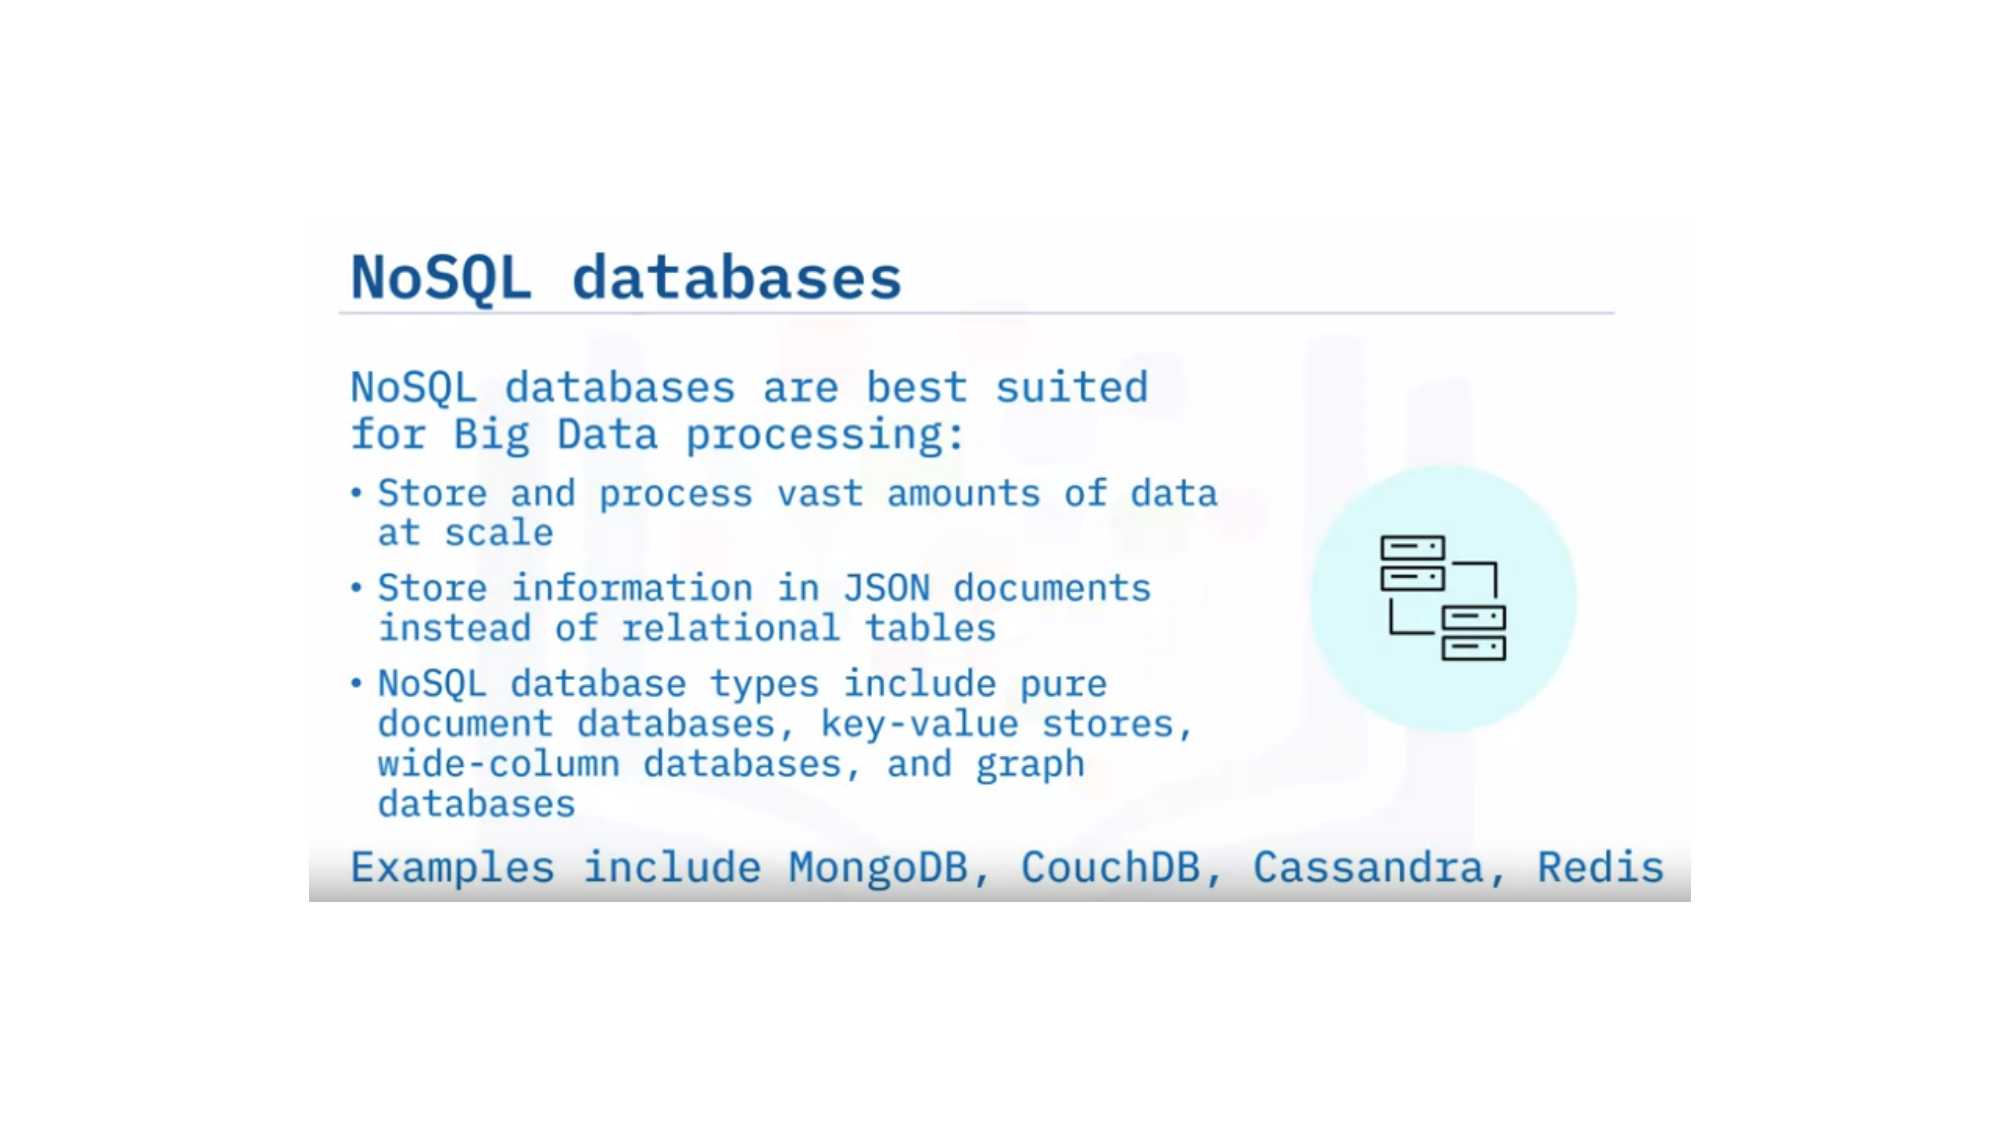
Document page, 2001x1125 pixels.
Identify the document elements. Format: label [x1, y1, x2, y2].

picture [309, 223, 1691, 902]
